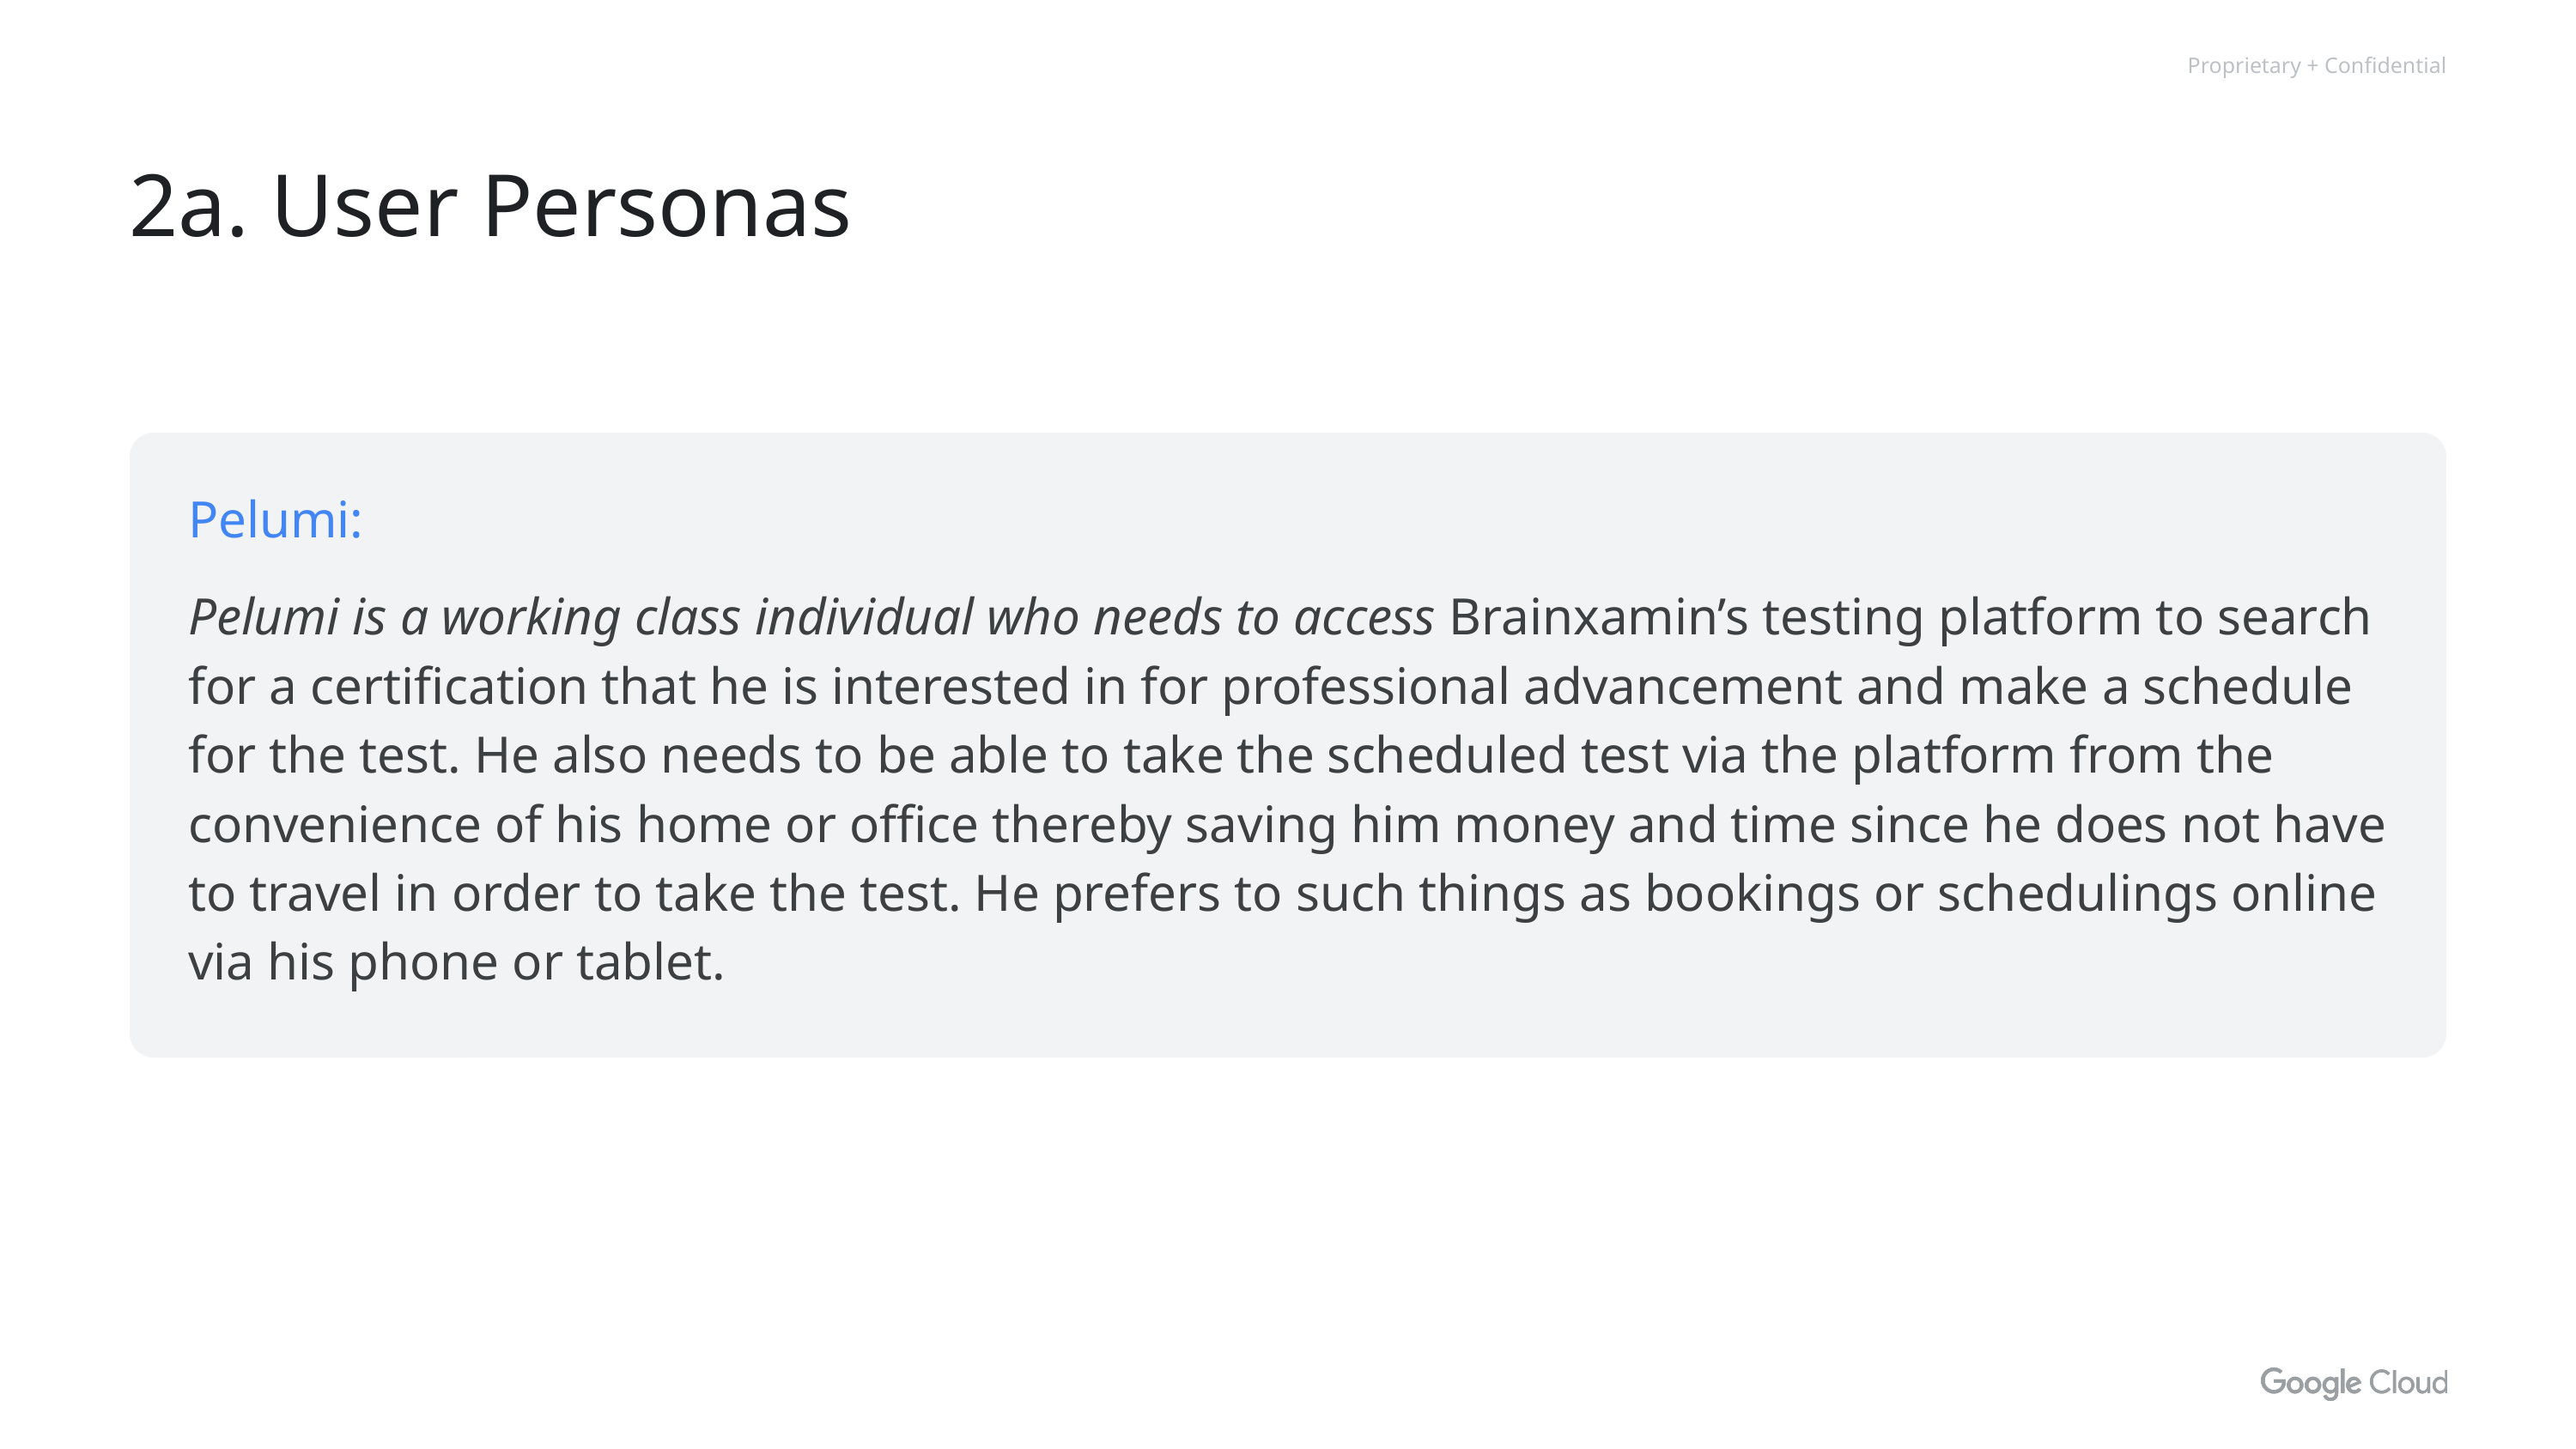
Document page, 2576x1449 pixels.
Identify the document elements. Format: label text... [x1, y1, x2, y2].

title 2a. User Personas [129, 130, 1667, 411]
text_box Pelumi: Pelumi is a working class individual who needs to access Brainxamin’s testing platform to search for a certification that he is interested in for professional advancement and make a schedule for the test. He also needs to be able to take the scheduled test via the platform from the convenience of his home or office thereby saving him money and time since he does not have to travel in order to take the test. He prefers to such things as bookings or schedulings online via his phone or tablet. [130, 433, 2447, 1058]
picture [2261, 1367, 2447, 1401]
